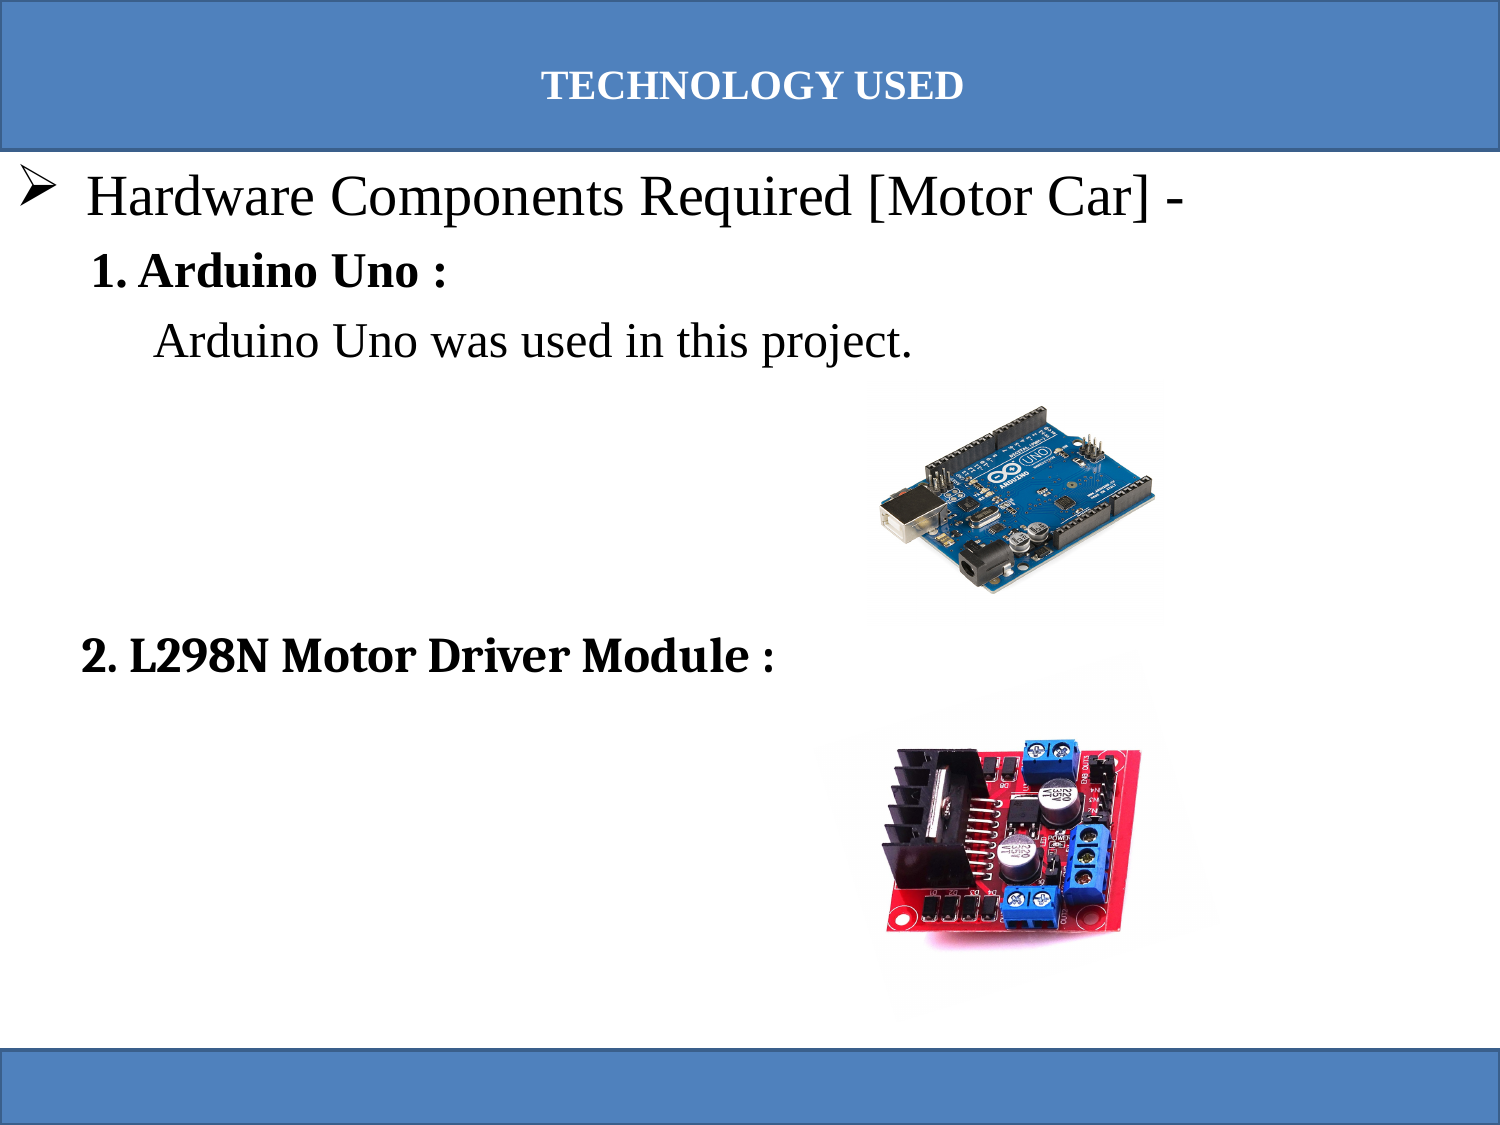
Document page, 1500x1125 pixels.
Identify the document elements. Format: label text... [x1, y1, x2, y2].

list Hardware Components Required [Motor Car] - 1. Arduino Uno : Arduino Uno was used in this project. 2. L298N Motor Driver Module : [0, 149, 1500, 1046]
picture [866, 378, 1164, 626]
picture [814, 650, 1219, 1021]
title TECHNOLOGY USED [59, 18, 1447, 149]
